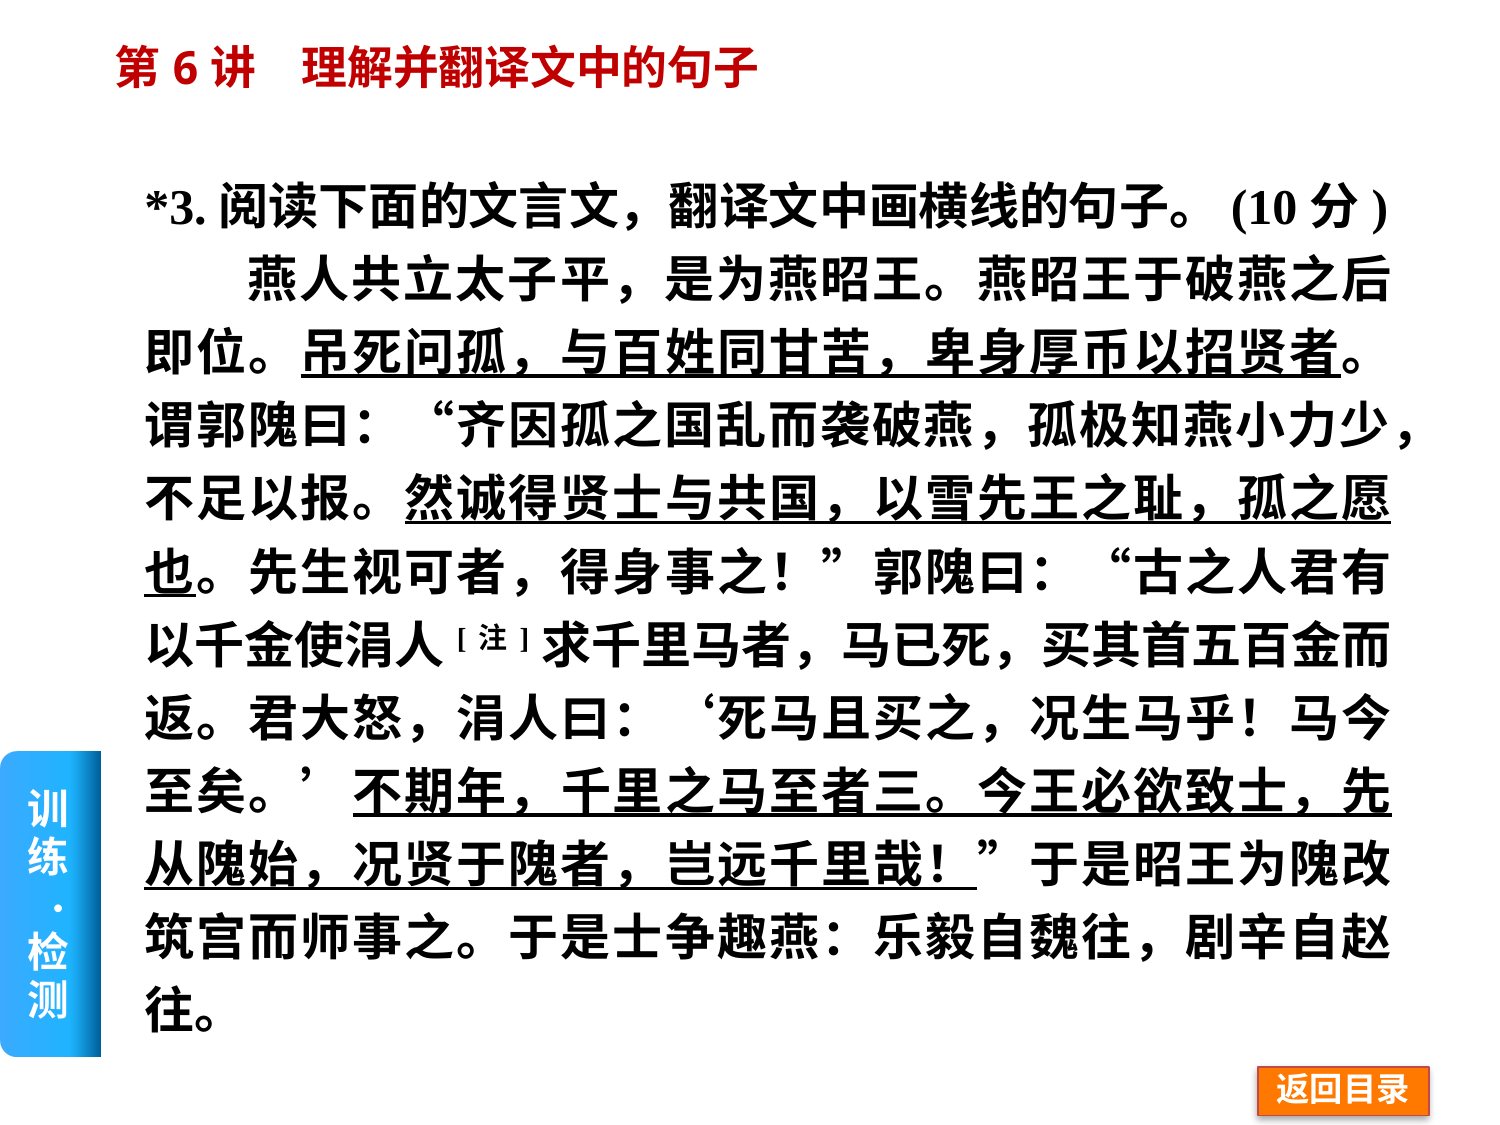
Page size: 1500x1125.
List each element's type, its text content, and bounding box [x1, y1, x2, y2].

text_box *3.阅读下面的文言文，翻译文中画横线的句子。(10分) 燕人共立太子平，是为燕昭王。燕昭王于破燕之后即位。吊死问孤，与百姓同甘苦，卑身厚币以招贤者。谓郭隗曰：“齐因孤之国乱而袭破燕，孤极知燕小力少，不足以报。然诚得贤士与共国，以雪先王之耻，孤之愿也。先生视可者，得身事之！”郭隗曰：“古之人君有以千金使涓人[注]求千里马者，马已死，买其首五百金而返。君大怒，涓人曰：‘死马且买之，况生马乎！马今至矣。’不期年，千里之马至者三。今王必欲致士，先从隗始，况贤于隗者，岂远千里哉！”于是昭王为隗改筑宫而师事之。于是士争趣燕：乐毅自魏往，剧辛自赵往。 [129, 153, 1407, 1020]
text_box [0, 751, 101, 1085]
text_box 返回目录 [1257, 1066, 1430, 1116]
text_box 第6讲 理解并翻译文中的句子 [100, 27, 1199, 106]
